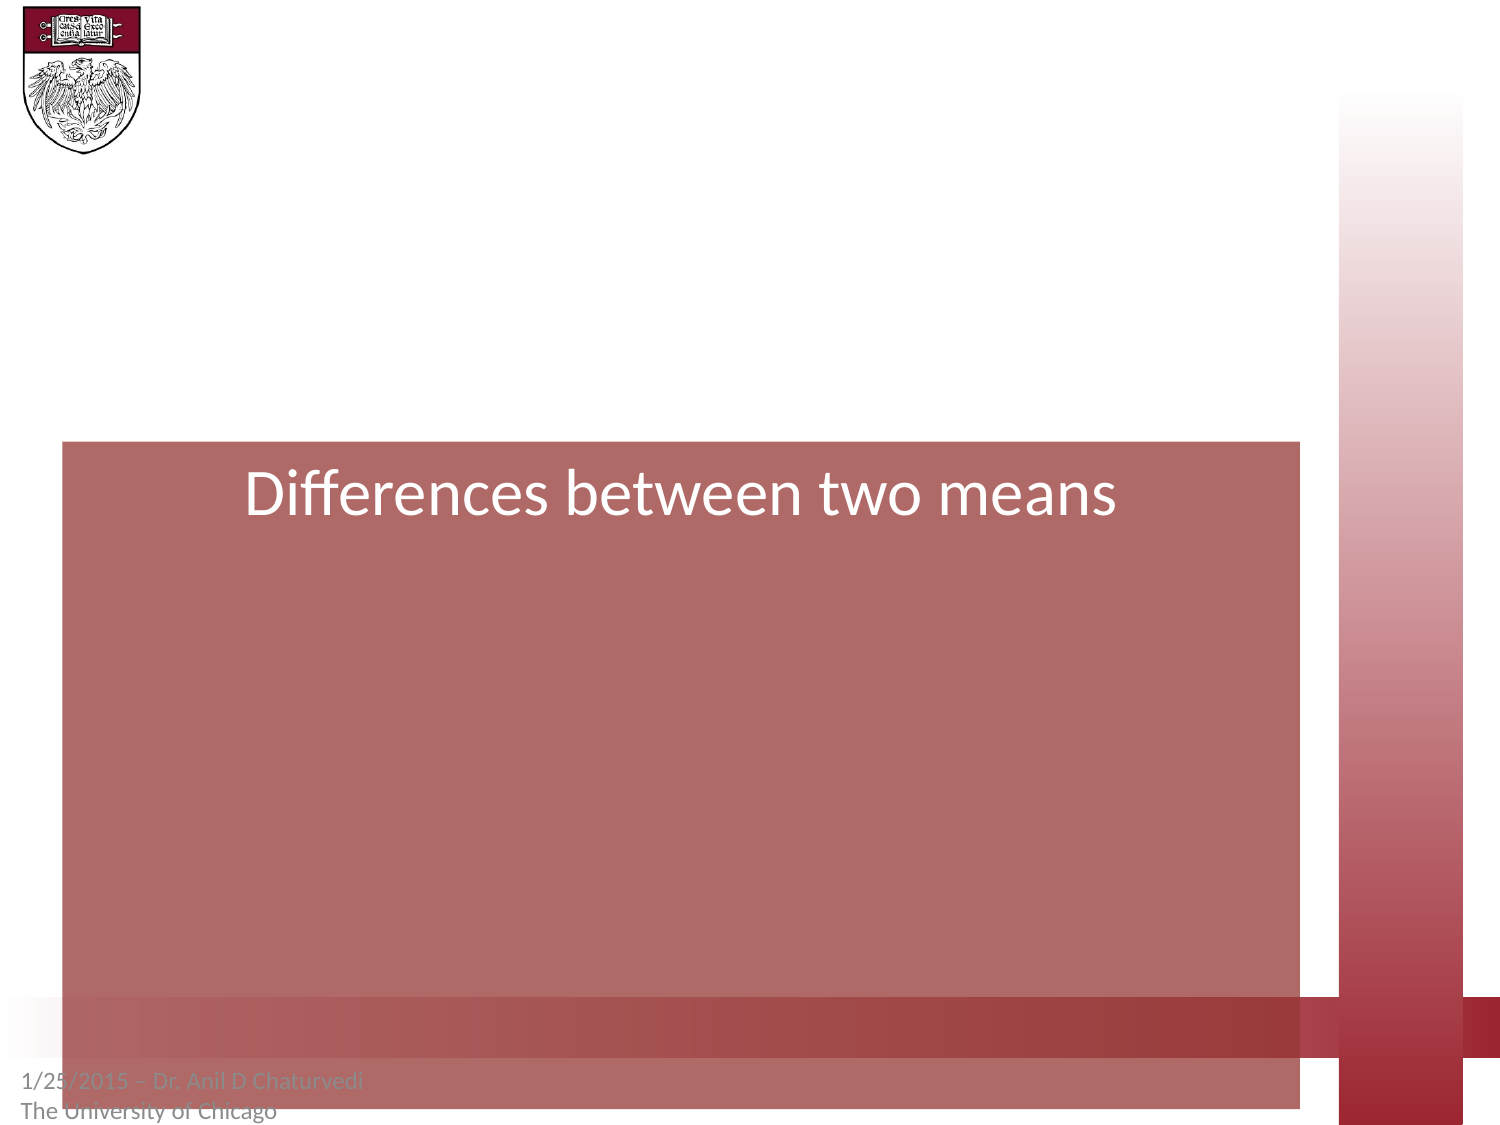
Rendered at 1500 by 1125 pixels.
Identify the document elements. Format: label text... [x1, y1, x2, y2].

subtitle Differences between two means [62, 441, 1300, 1110]
picture [0, 0, 163, 163]
text_box [9, 0, 1157, 122]
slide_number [5, 1065, 413, 1125]
